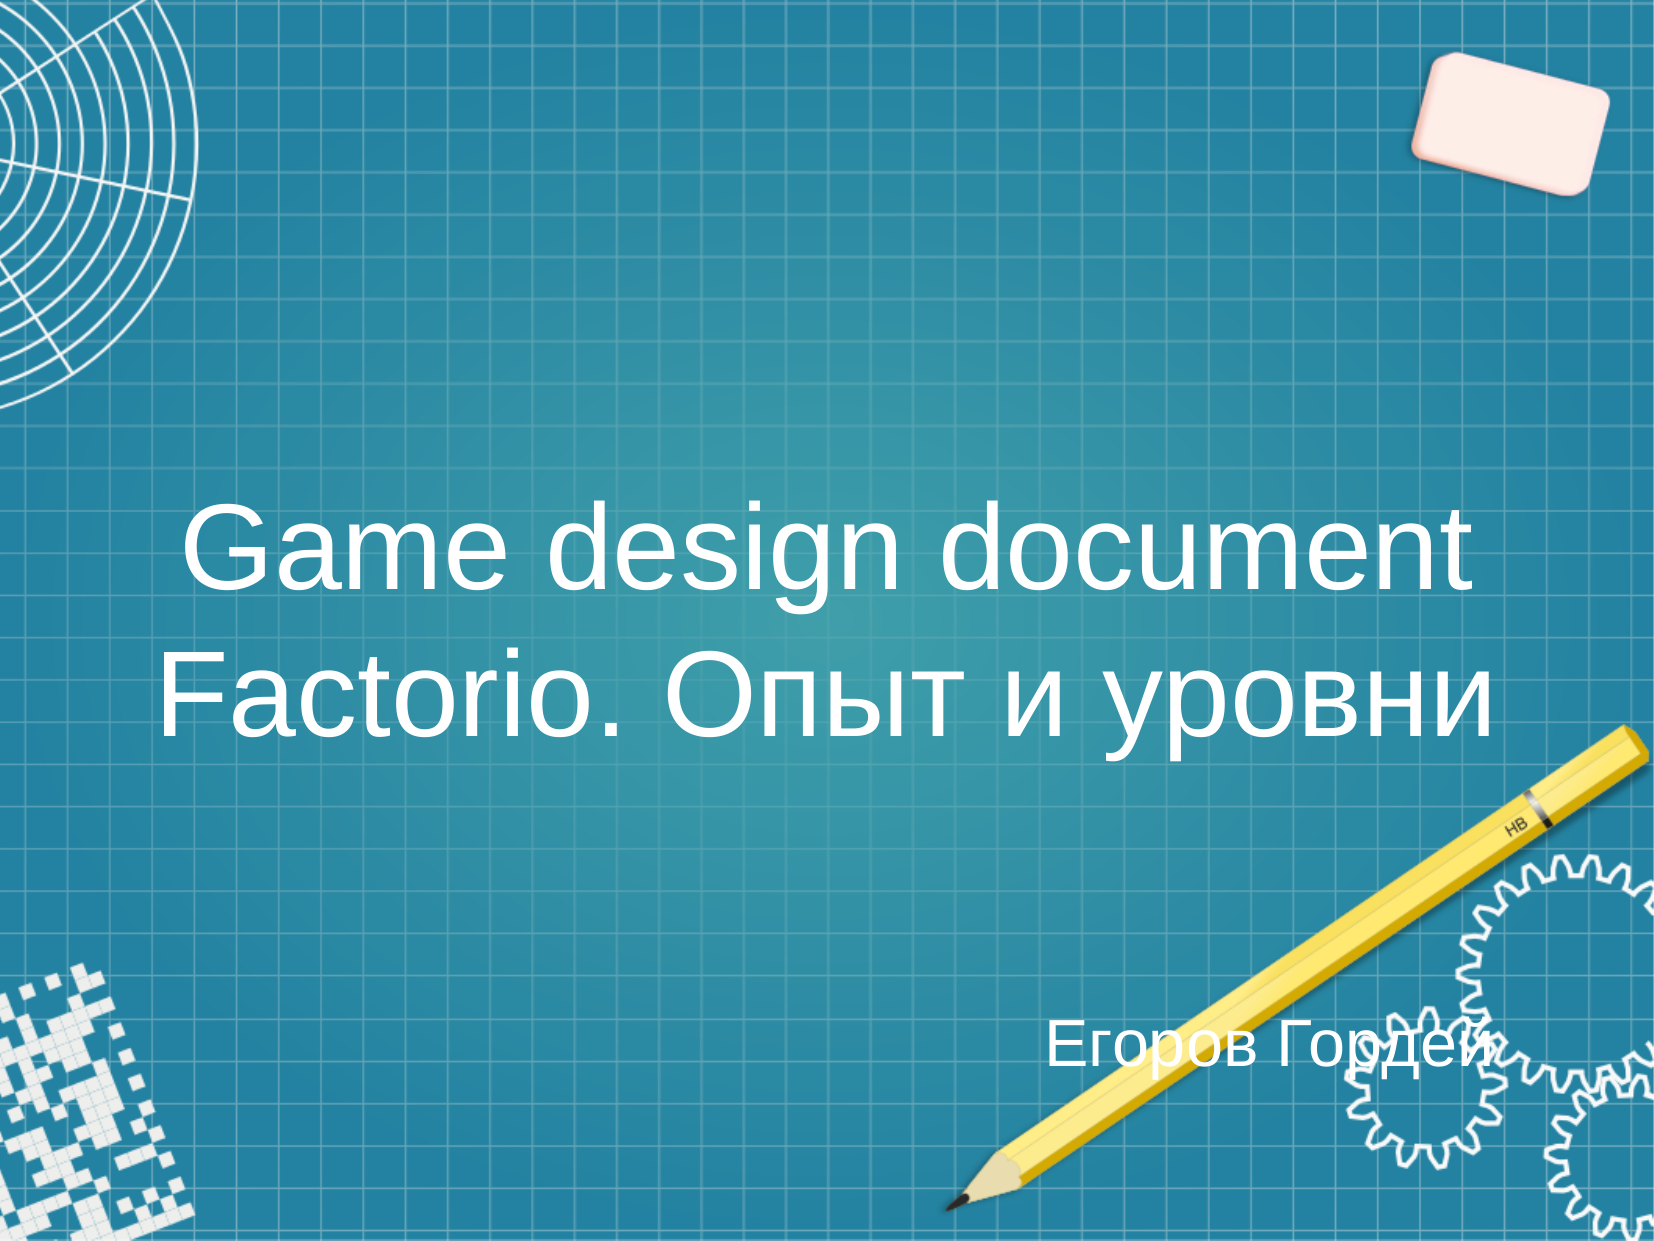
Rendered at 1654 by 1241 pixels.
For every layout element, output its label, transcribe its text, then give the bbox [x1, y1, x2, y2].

text_box Game design document Factorio. Опыт и уровни [82, 472, 1571, 756]
picture [0, 0, 1654, 1241]
text_box Егоров Гордей [968, 956, 1571, 1122]
